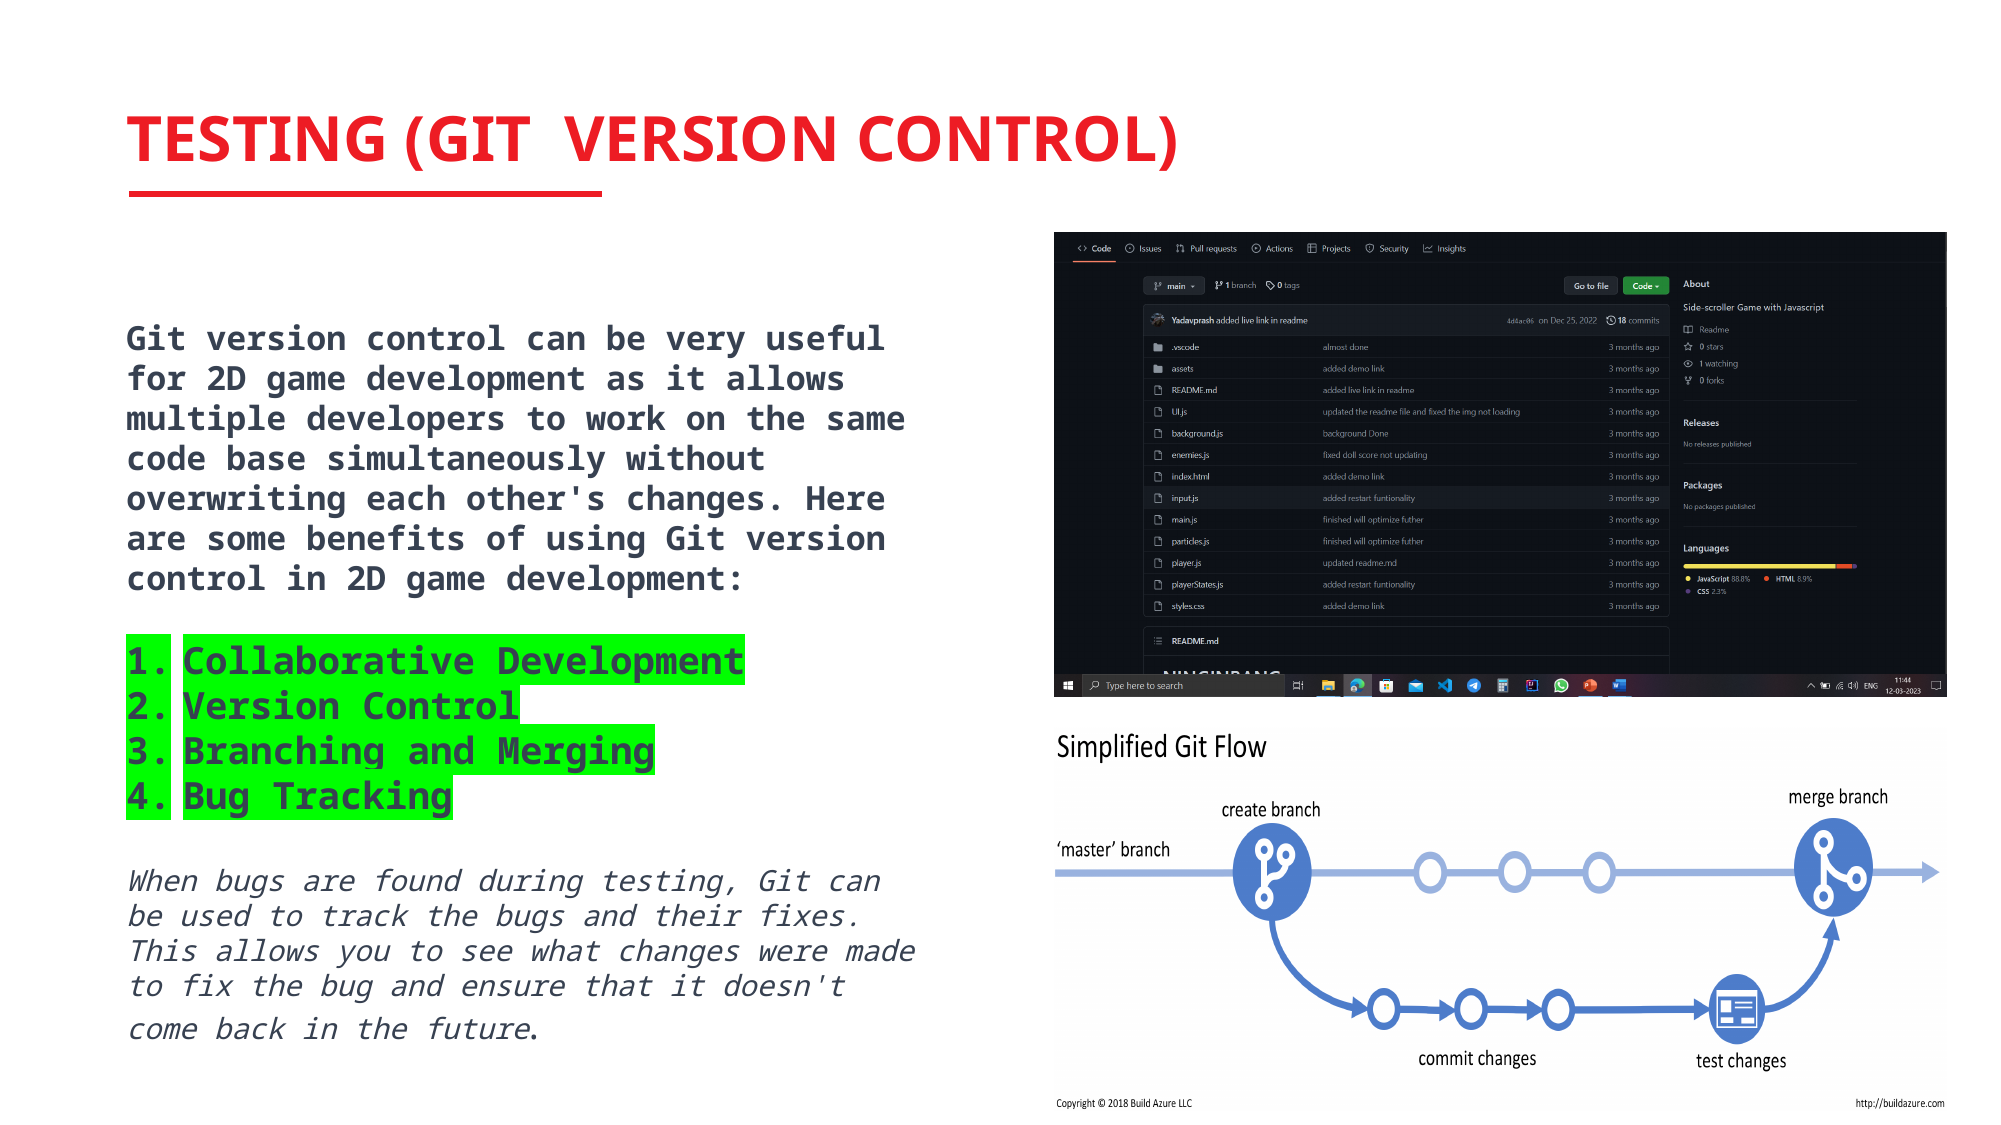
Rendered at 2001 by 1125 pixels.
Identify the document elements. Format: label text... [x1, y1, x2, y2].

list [1054, 727, 1947, 1111]
title TESTING (GIT VERSION CONTROL) [111, 32, 1869, 250]
text_box Git version control can be very useful for 2D game development as it allows multiple developers to work on the same code base simultaneously without overwriting each other's changes. Here are some benefits of using Git version control in 2D game development: Collaborative Development Version Control Branching and Merging Bug Tracking When bugs are found during testing, Git can be used to track the bugs and their fixes. This allows you to see what changes were made to fix the bug and ensure that it doesn't come back in the future. [111, 310, 946, 1055]
picture [1054, 232, 1947, 697]
